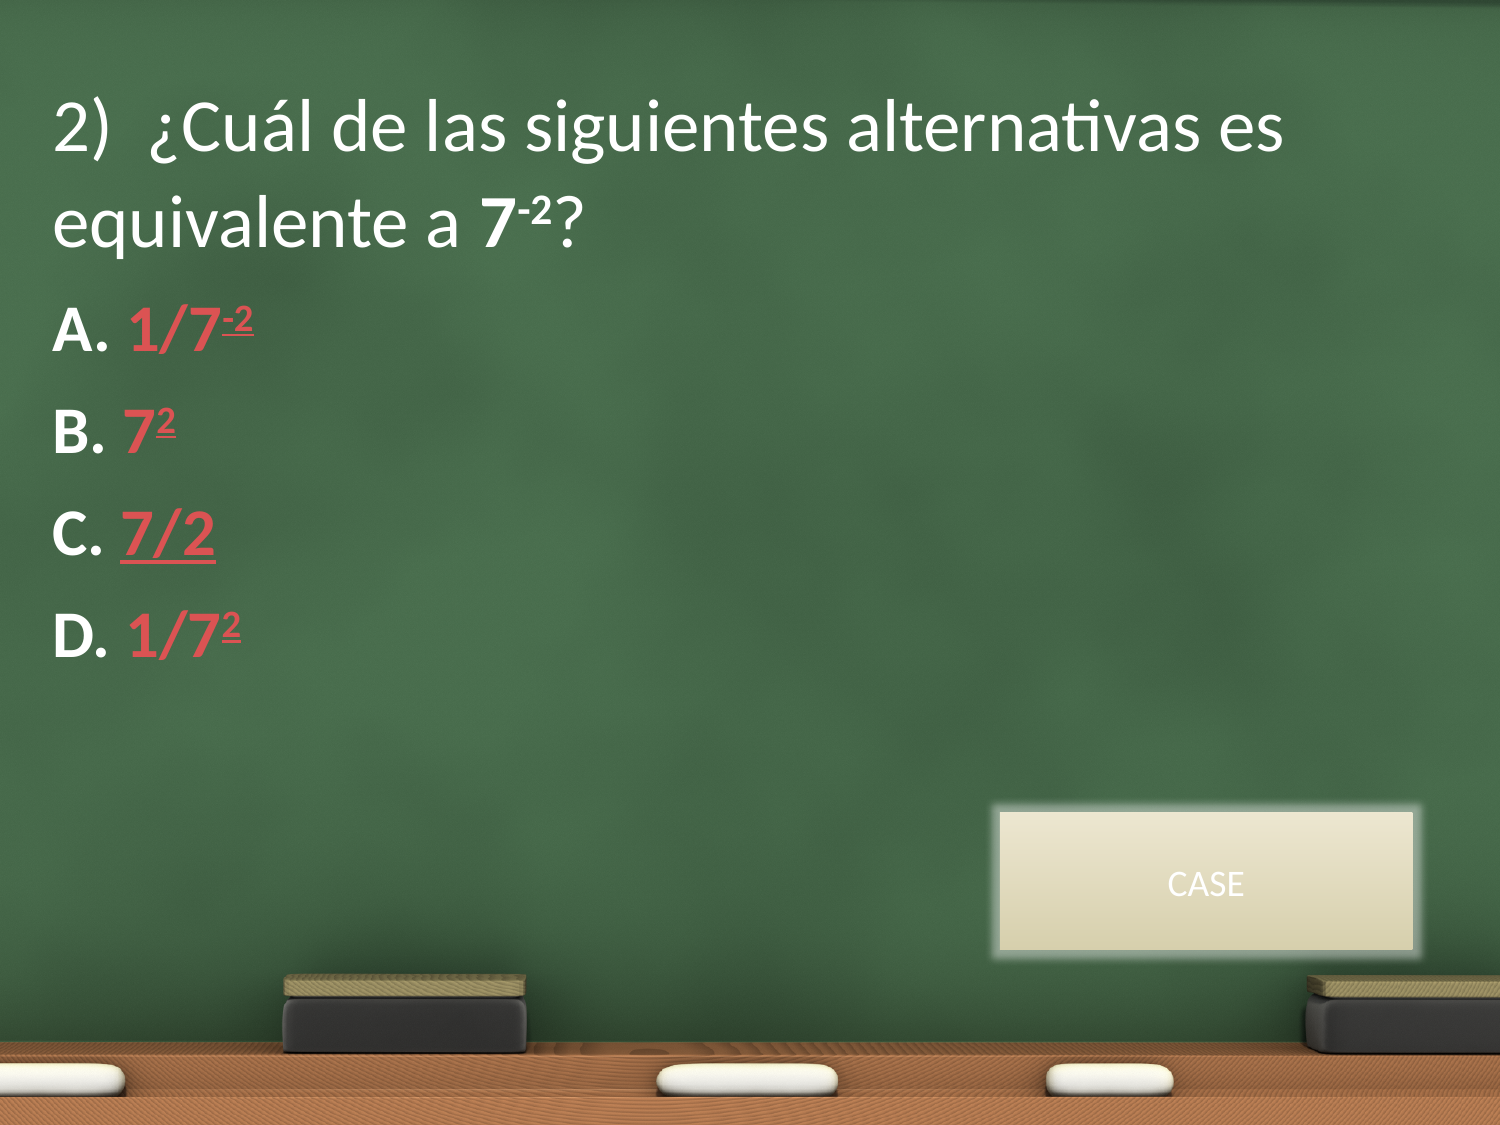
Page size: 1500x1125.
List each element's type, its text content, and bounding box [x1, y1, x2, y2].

text_box 2) ¿Cuál de las siguientes alternativas es equivalente a 7-2? A. 1/7-2 B. 72 C. 7/2 D. 1/72 [37, 62, 1438, 1087]
picture [0, 0, 1500, 1125]
text_box CASE [999, 812, 1413, 950]
